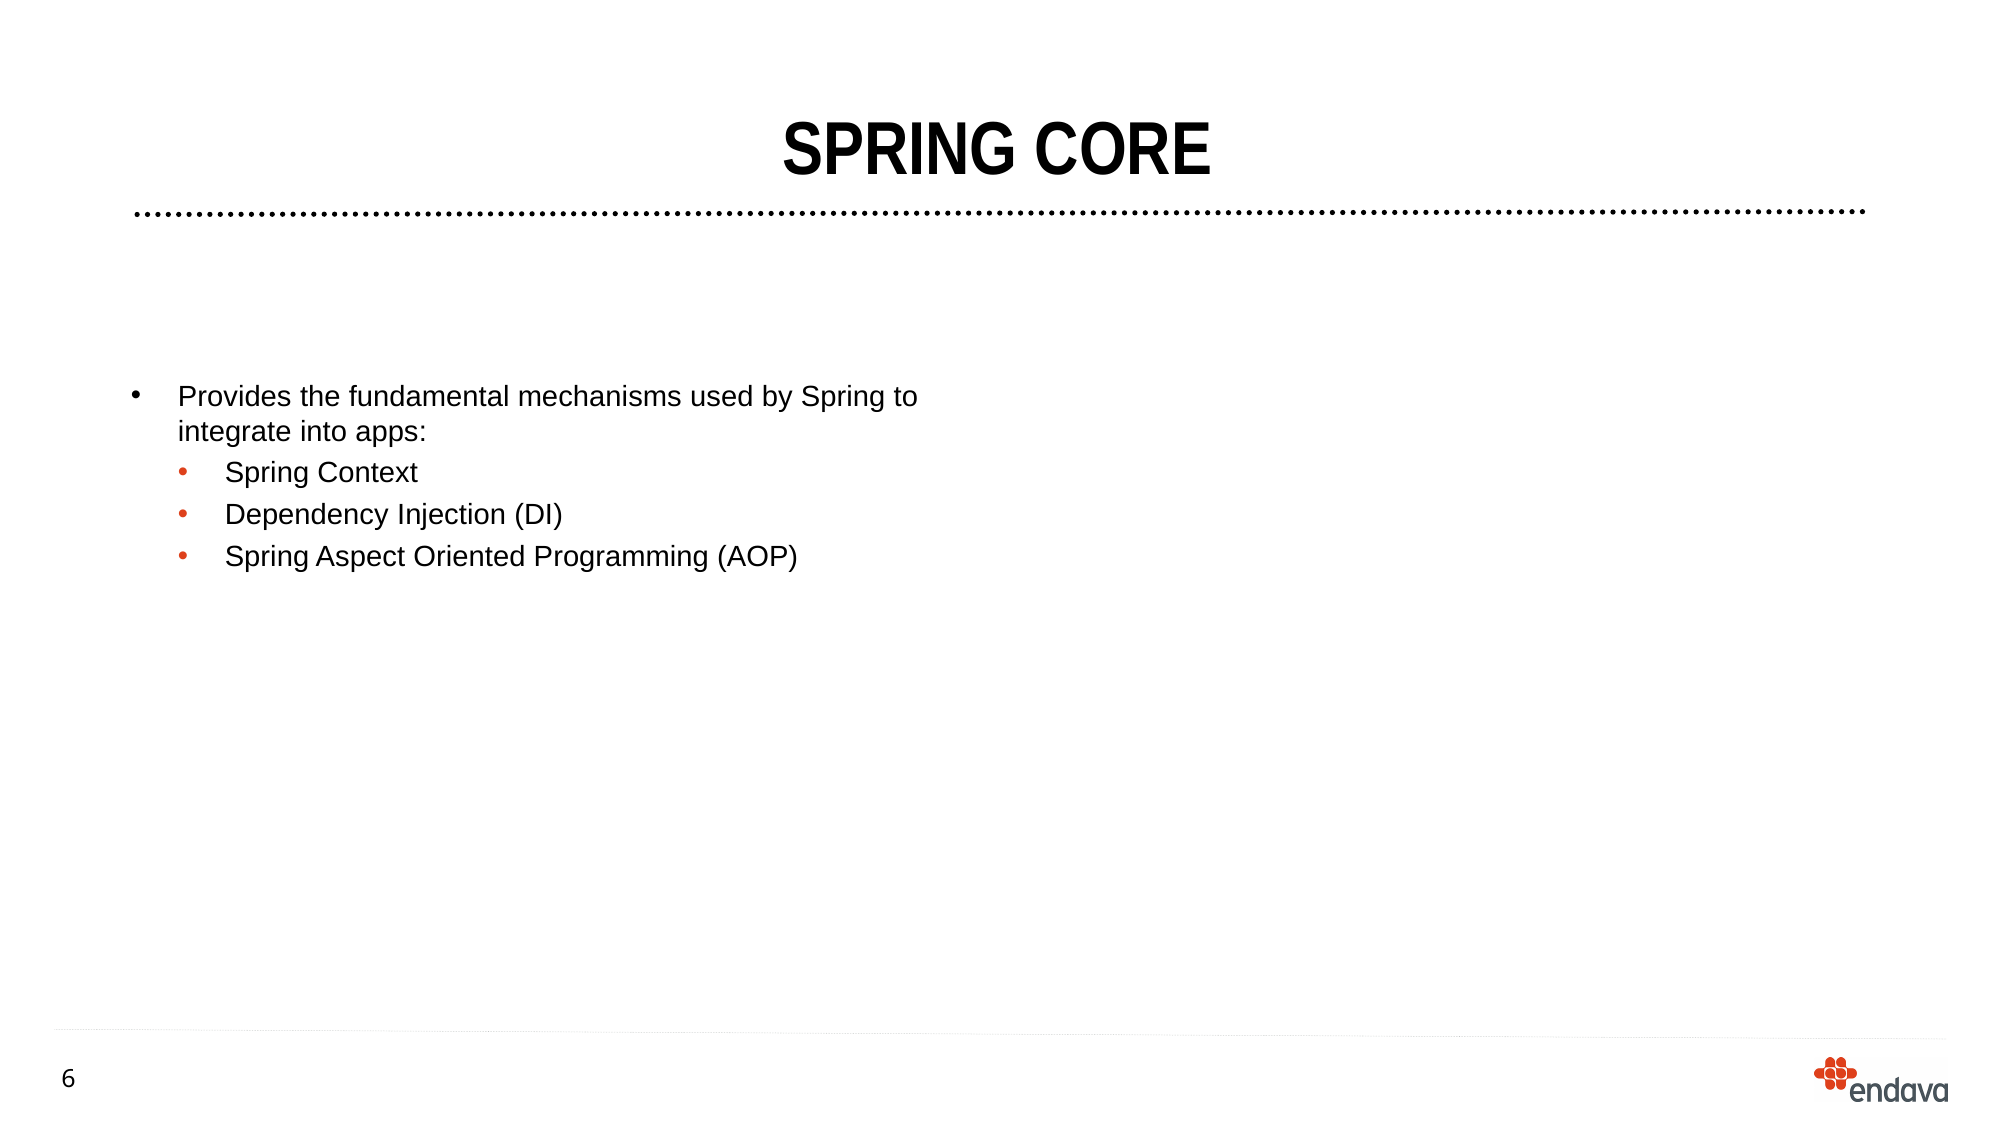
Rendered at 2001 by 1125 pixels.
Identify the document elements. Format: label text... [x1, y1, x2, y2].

picture [1814, 1057, 1948, 1102]
title Spring core [198, 26, 1812, 195]
list Provides the fundamental mechanisms used by Spring to integrate into apps: Spring Context Dependency Injection (DI) Spring Aspect Oriented Programming (AOP) [130, 314, 954, 908]
